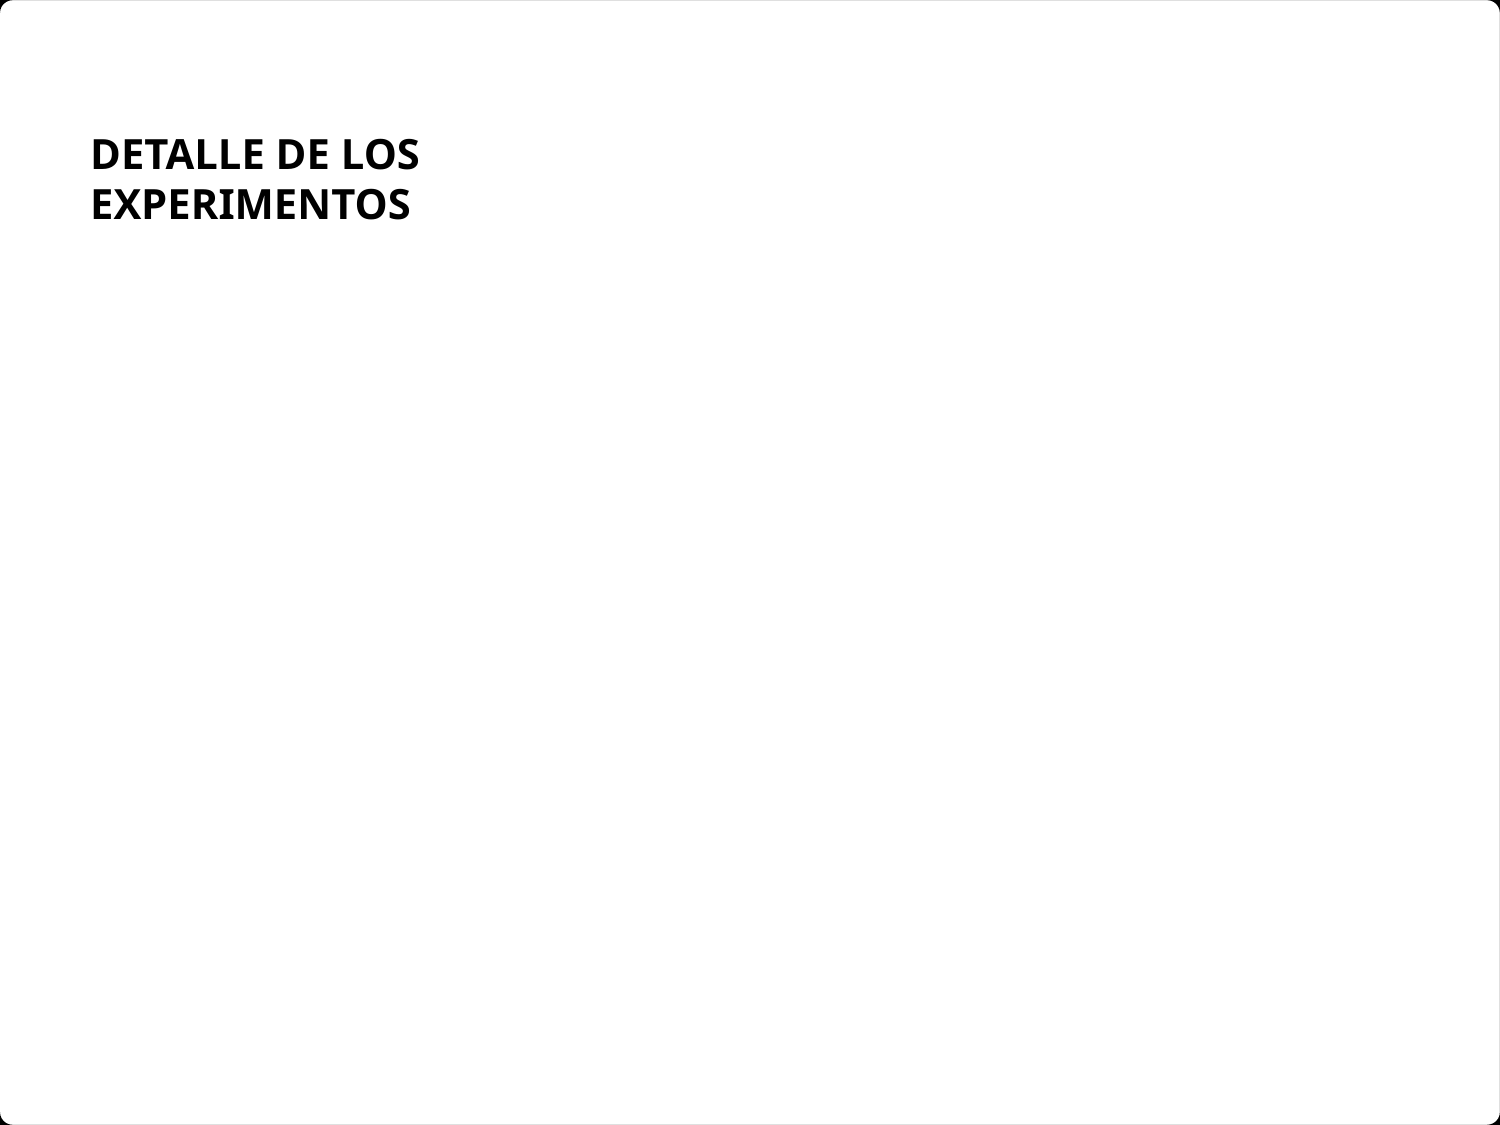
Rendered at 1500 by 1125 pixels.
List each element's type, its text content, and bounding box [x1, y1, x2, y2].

title Detalle de los experimentos [75, 44, 569, 236]
